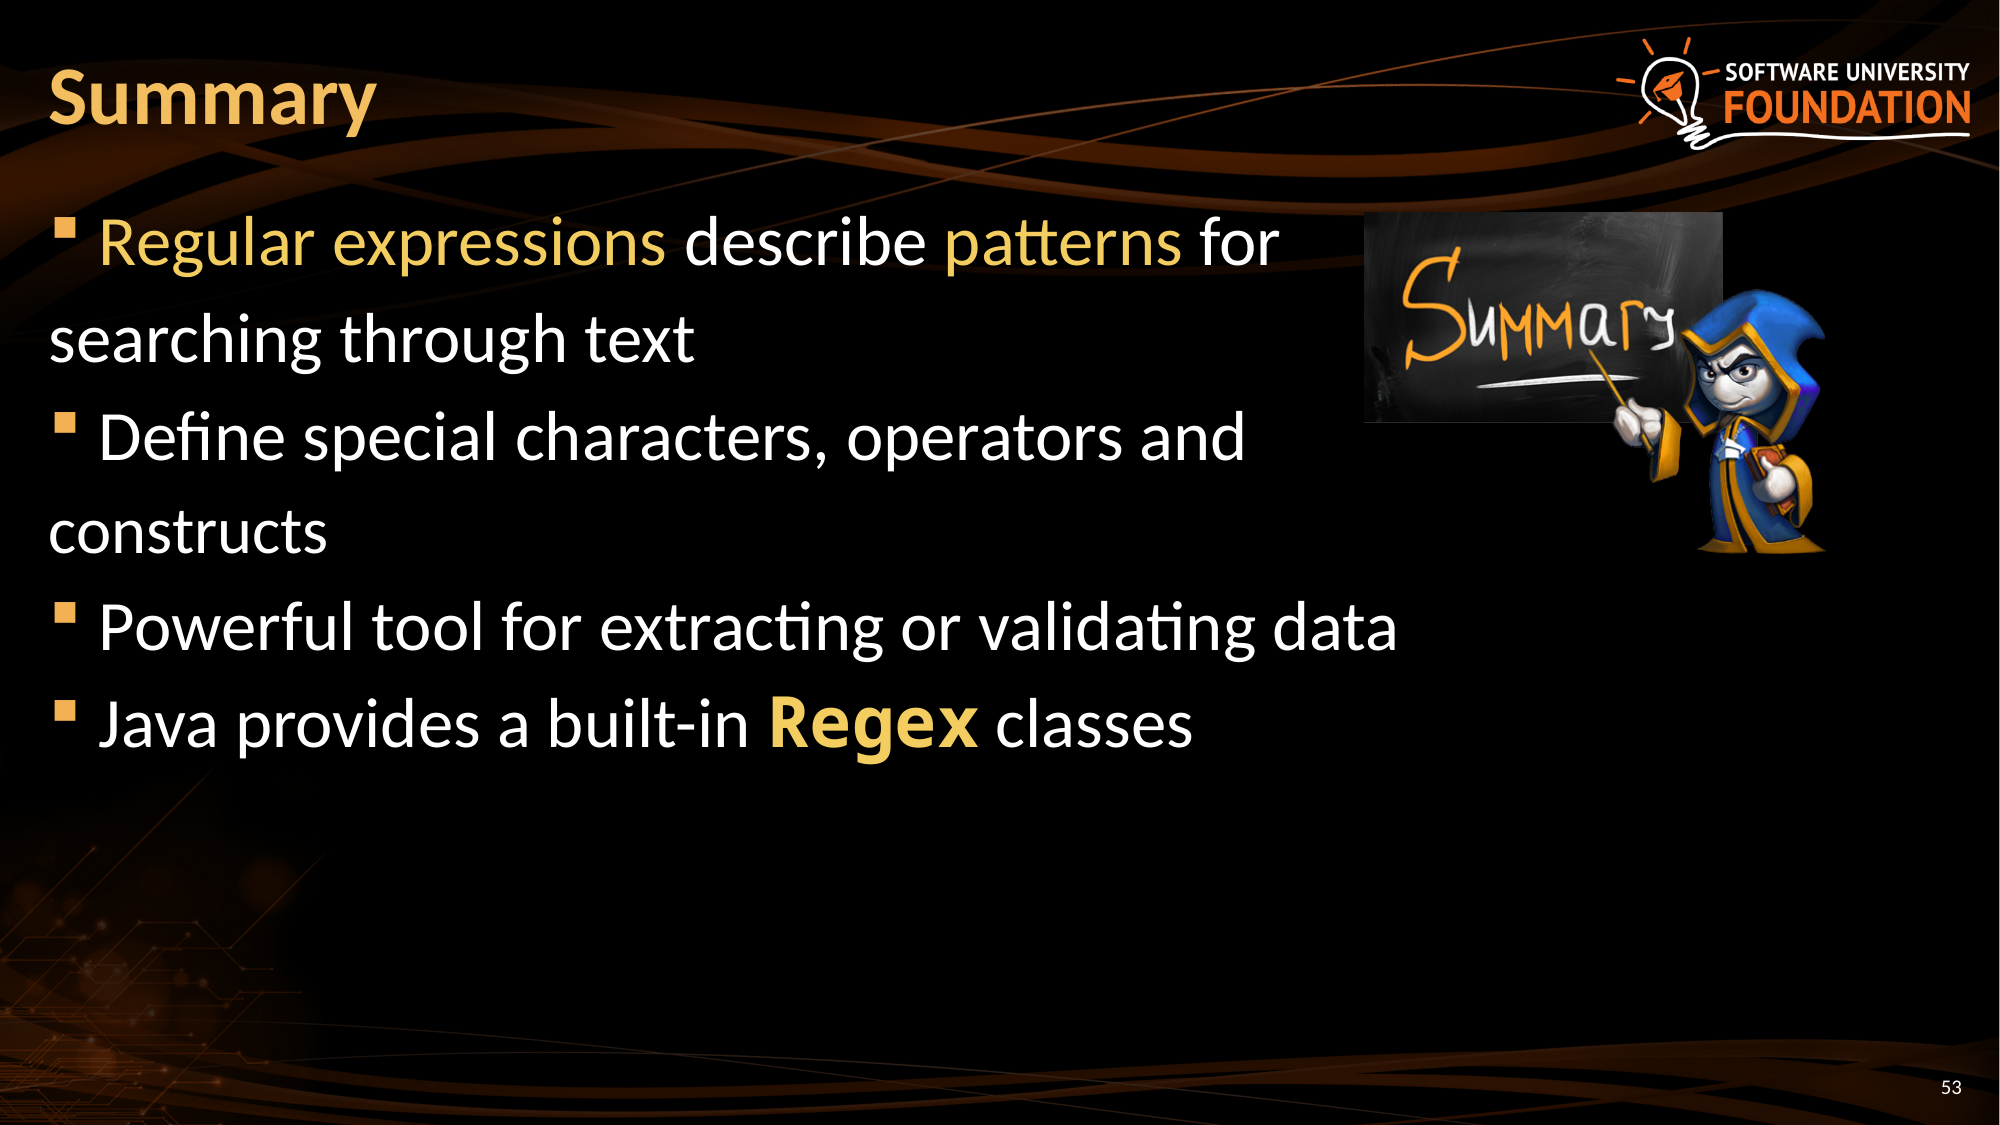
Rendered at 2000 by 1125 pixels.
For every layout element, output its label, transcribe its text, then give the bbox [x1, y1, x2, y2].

list Regular expressions describe patterns for searching through text Define special characters, operators and constructs Powerful tool for extracting or validating data Java provides a built-in Regex classes [31, 188, 1968, 1103]
title Summary [30, 6, 1602, 189]
picture [0, 0, 2000, 1125]
slide_number 53 [1897, 1070, 1968, 1103]
